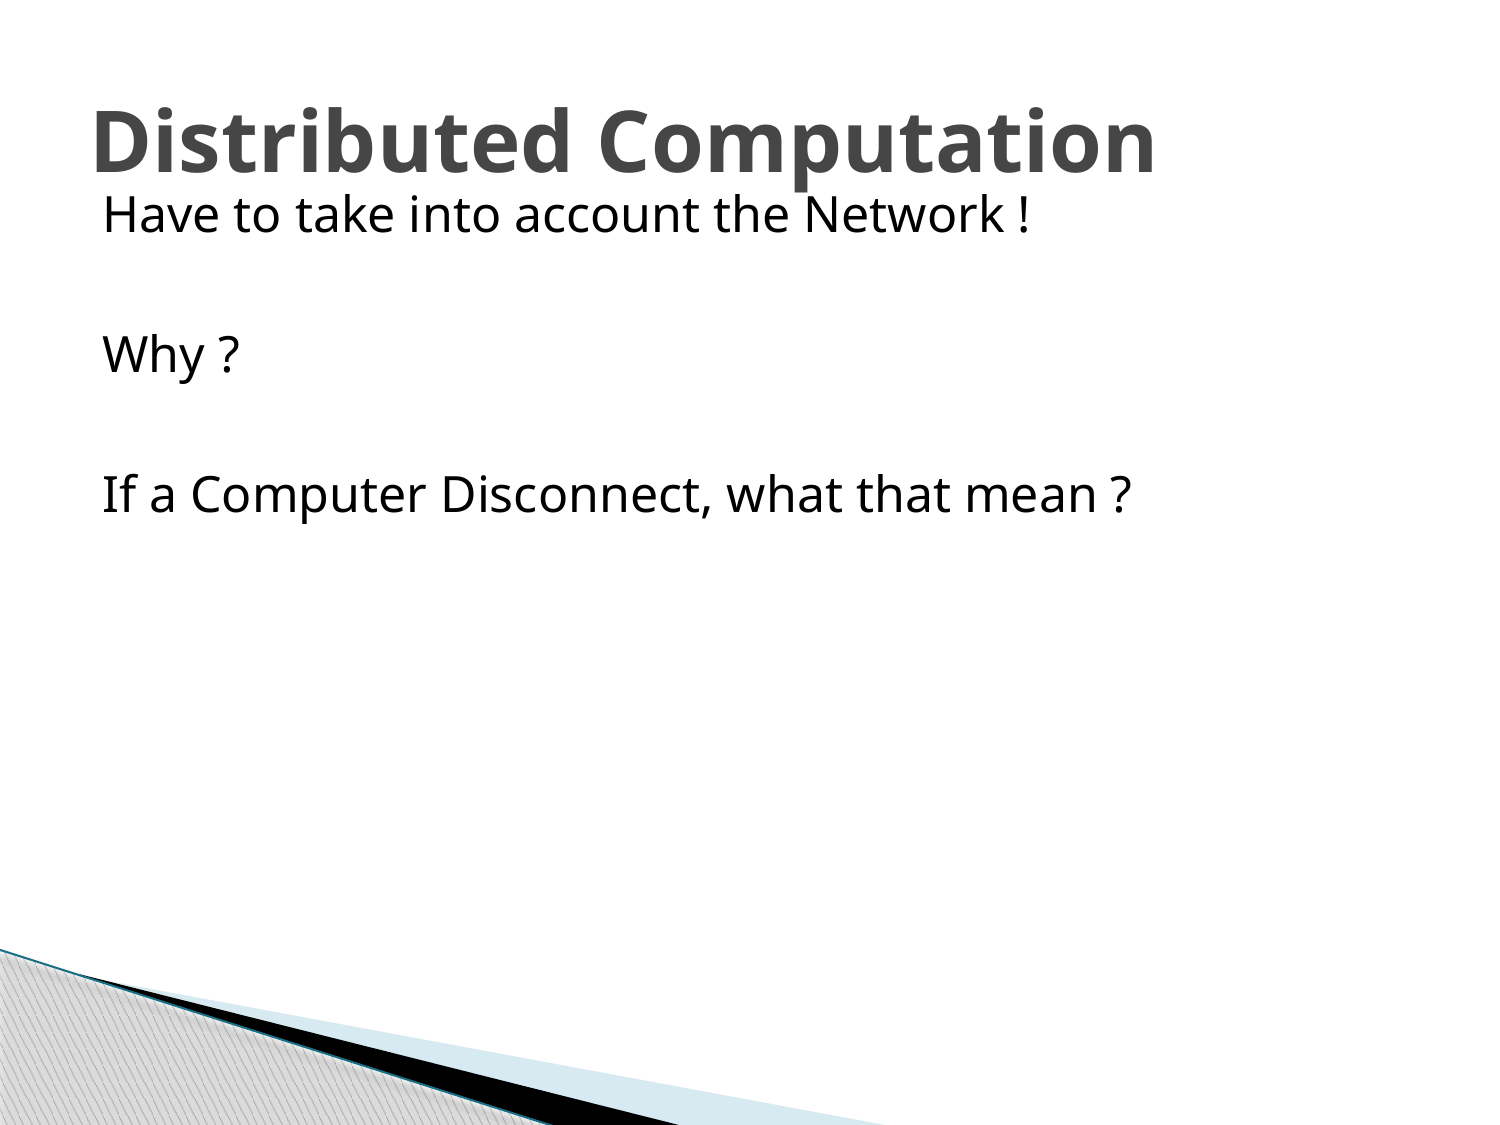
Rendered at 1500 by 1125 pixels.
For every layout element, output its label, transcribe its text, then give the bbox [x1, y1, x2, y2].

title Distributed Computation [75, 45, 1425, 233]
text_box Have to take into account the Network ! Why ? If a Computer Disconnect, what that mean ? [87, 174, 1468, 998]
list [62, 200, 1443, 1023]
